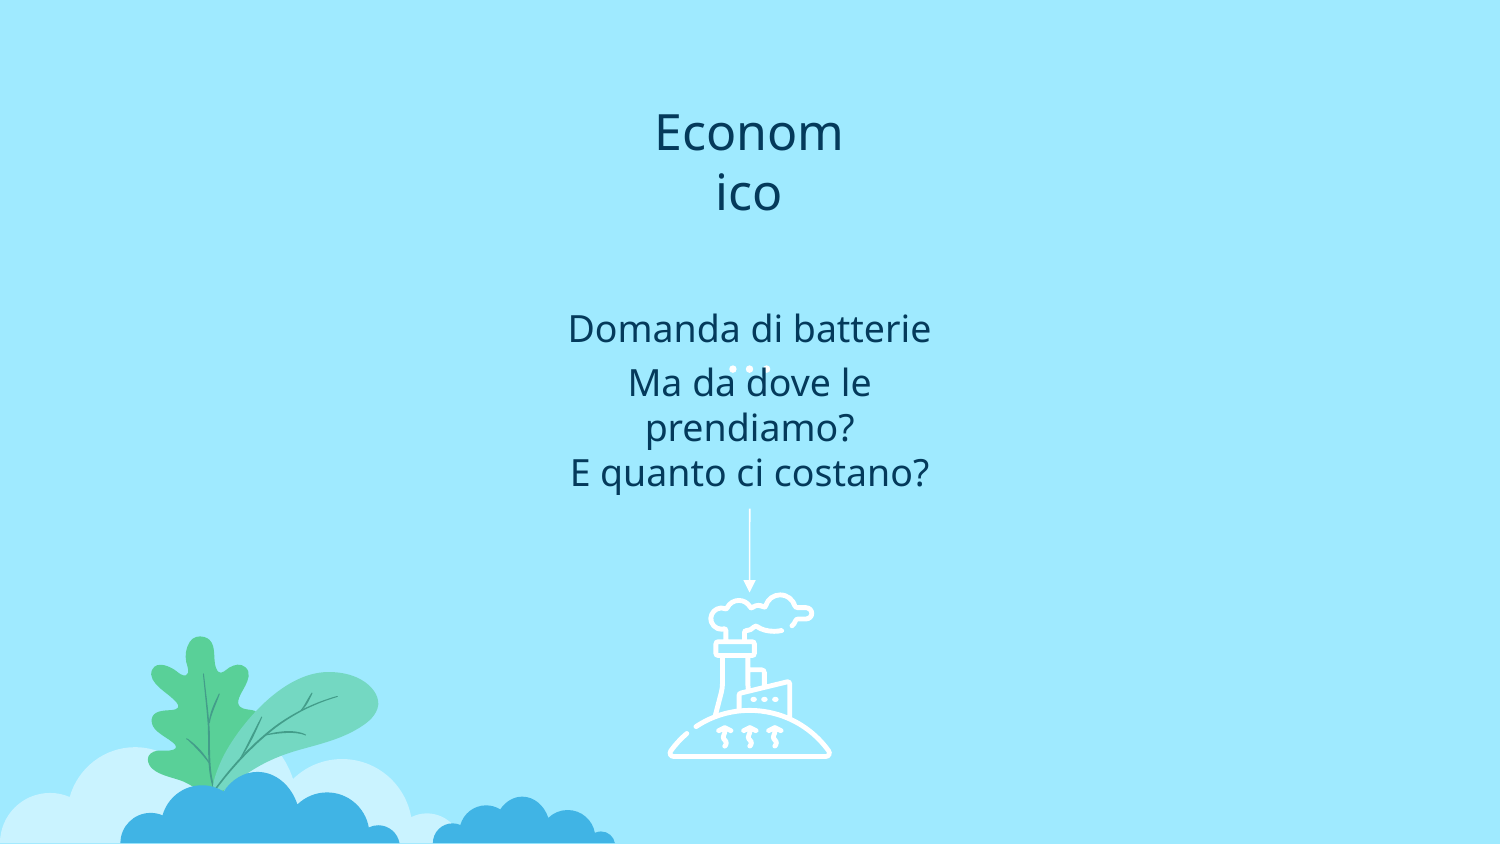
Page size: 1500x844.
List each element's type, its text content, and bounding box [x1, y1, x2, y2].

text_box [761, 372, 765, 390]
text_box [731, 183, 749, 210]
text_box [755, 183, 779, 210]
text_box [762, 366, 771, 373]
text_box Ma da dove le prendiamo? E quanto ci costano? [513, 390, 986, 509]
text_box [646, 370, 657, 390]
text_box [707, 368, 712, 390]
title Domanda di batterie [513, 289, 986, 366]
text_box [666, 592, 833, 760]
text_box Economico [636, 85, 863, 162]
text_box [729, 365, 737, 373]
text_box [745, 366, 754, 373]
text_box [632, 370, 643, 390]
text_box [853, 376, 869, 390]
